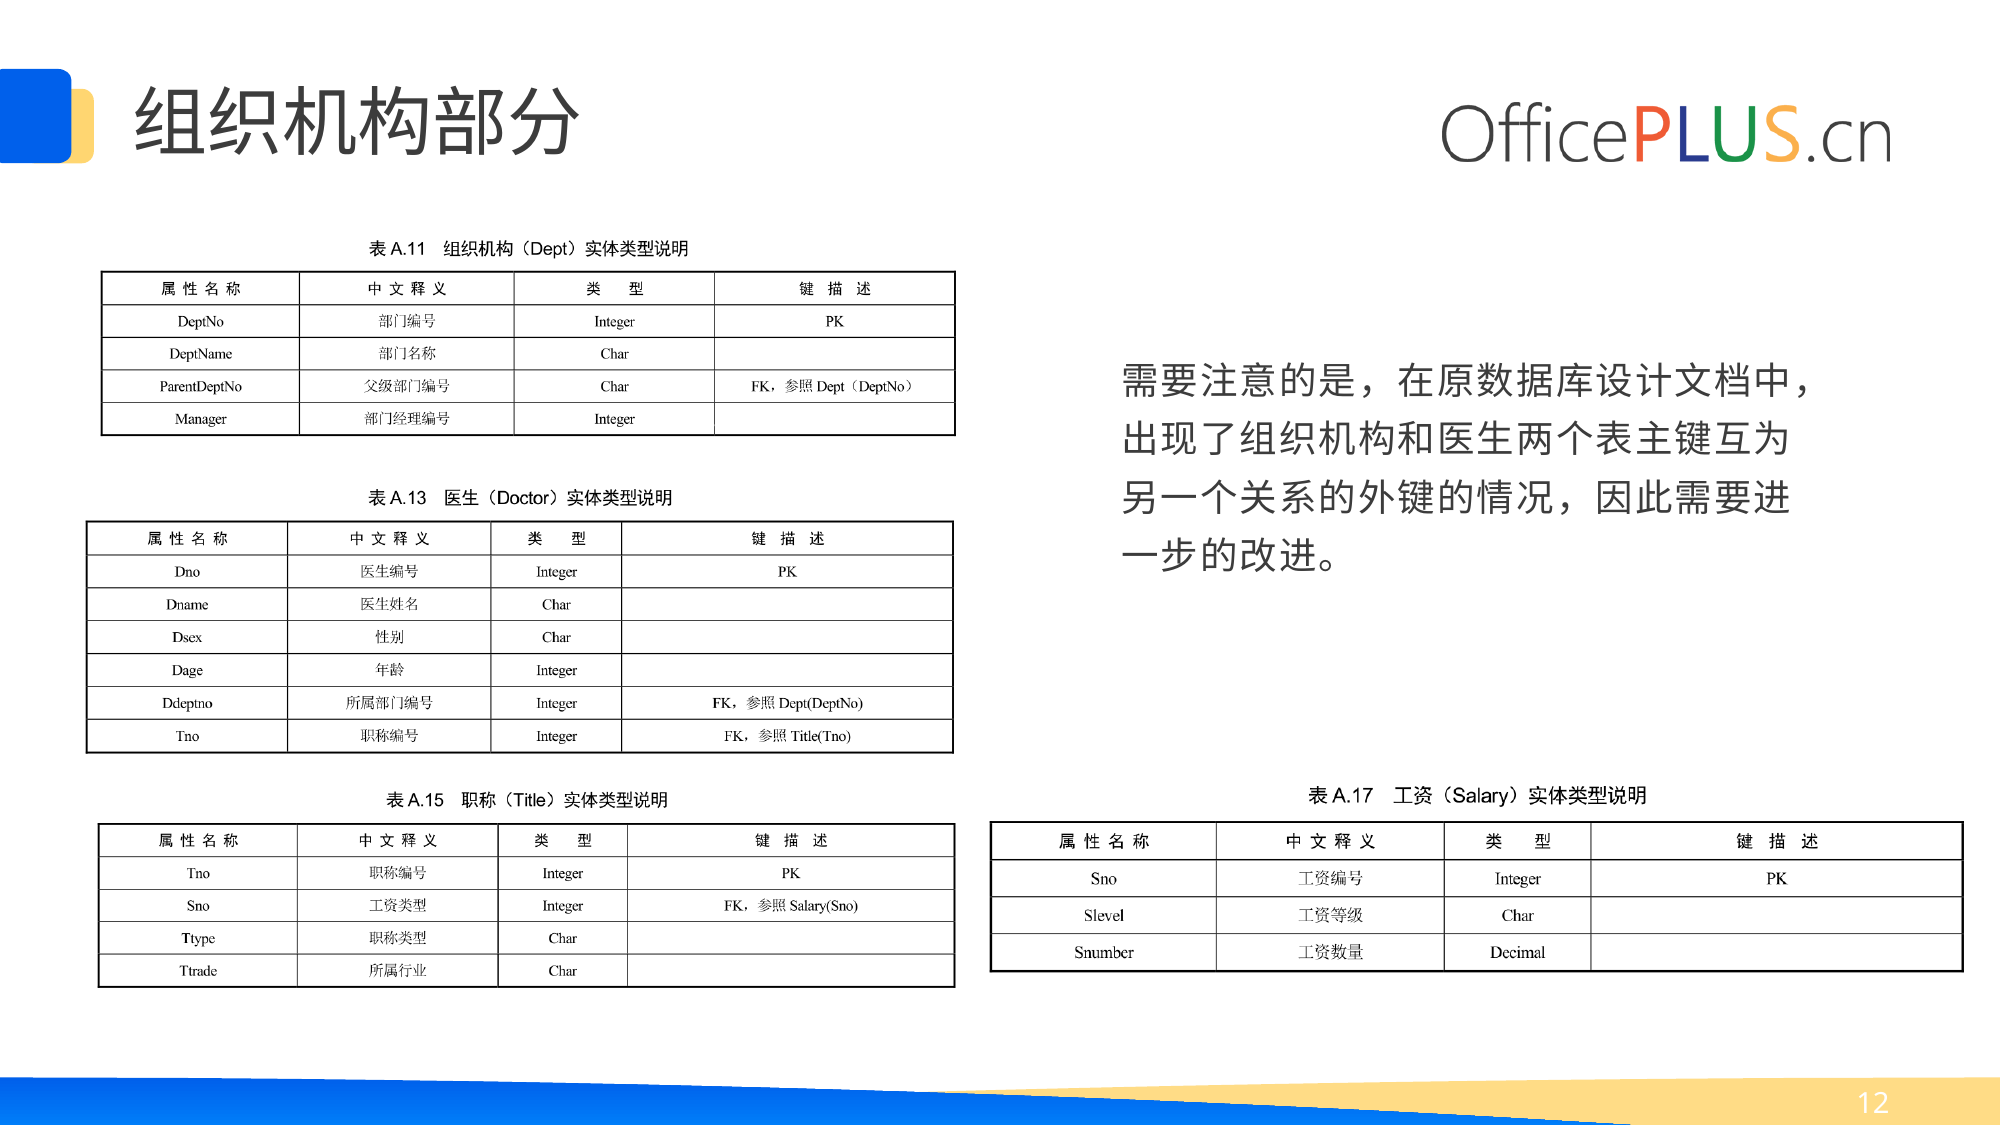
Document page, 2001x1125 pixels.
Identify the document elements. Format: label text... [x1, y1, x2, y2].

picture [66, 480, 968, 761]
text_box 组织机构部分 [132, 73, 1280, 178]
picture [1442, 102, 1890, 162]
picture [92, 234, 979, 443]
text_box 需要注意的是，在原数据库设计文档中，出现了组织机构和医生两个表主键互为另一个关系的外键的情况，因此需要进一步的改进。 [1106, 336, 1839, 585]
picture [81, 780, 1981, 996]
